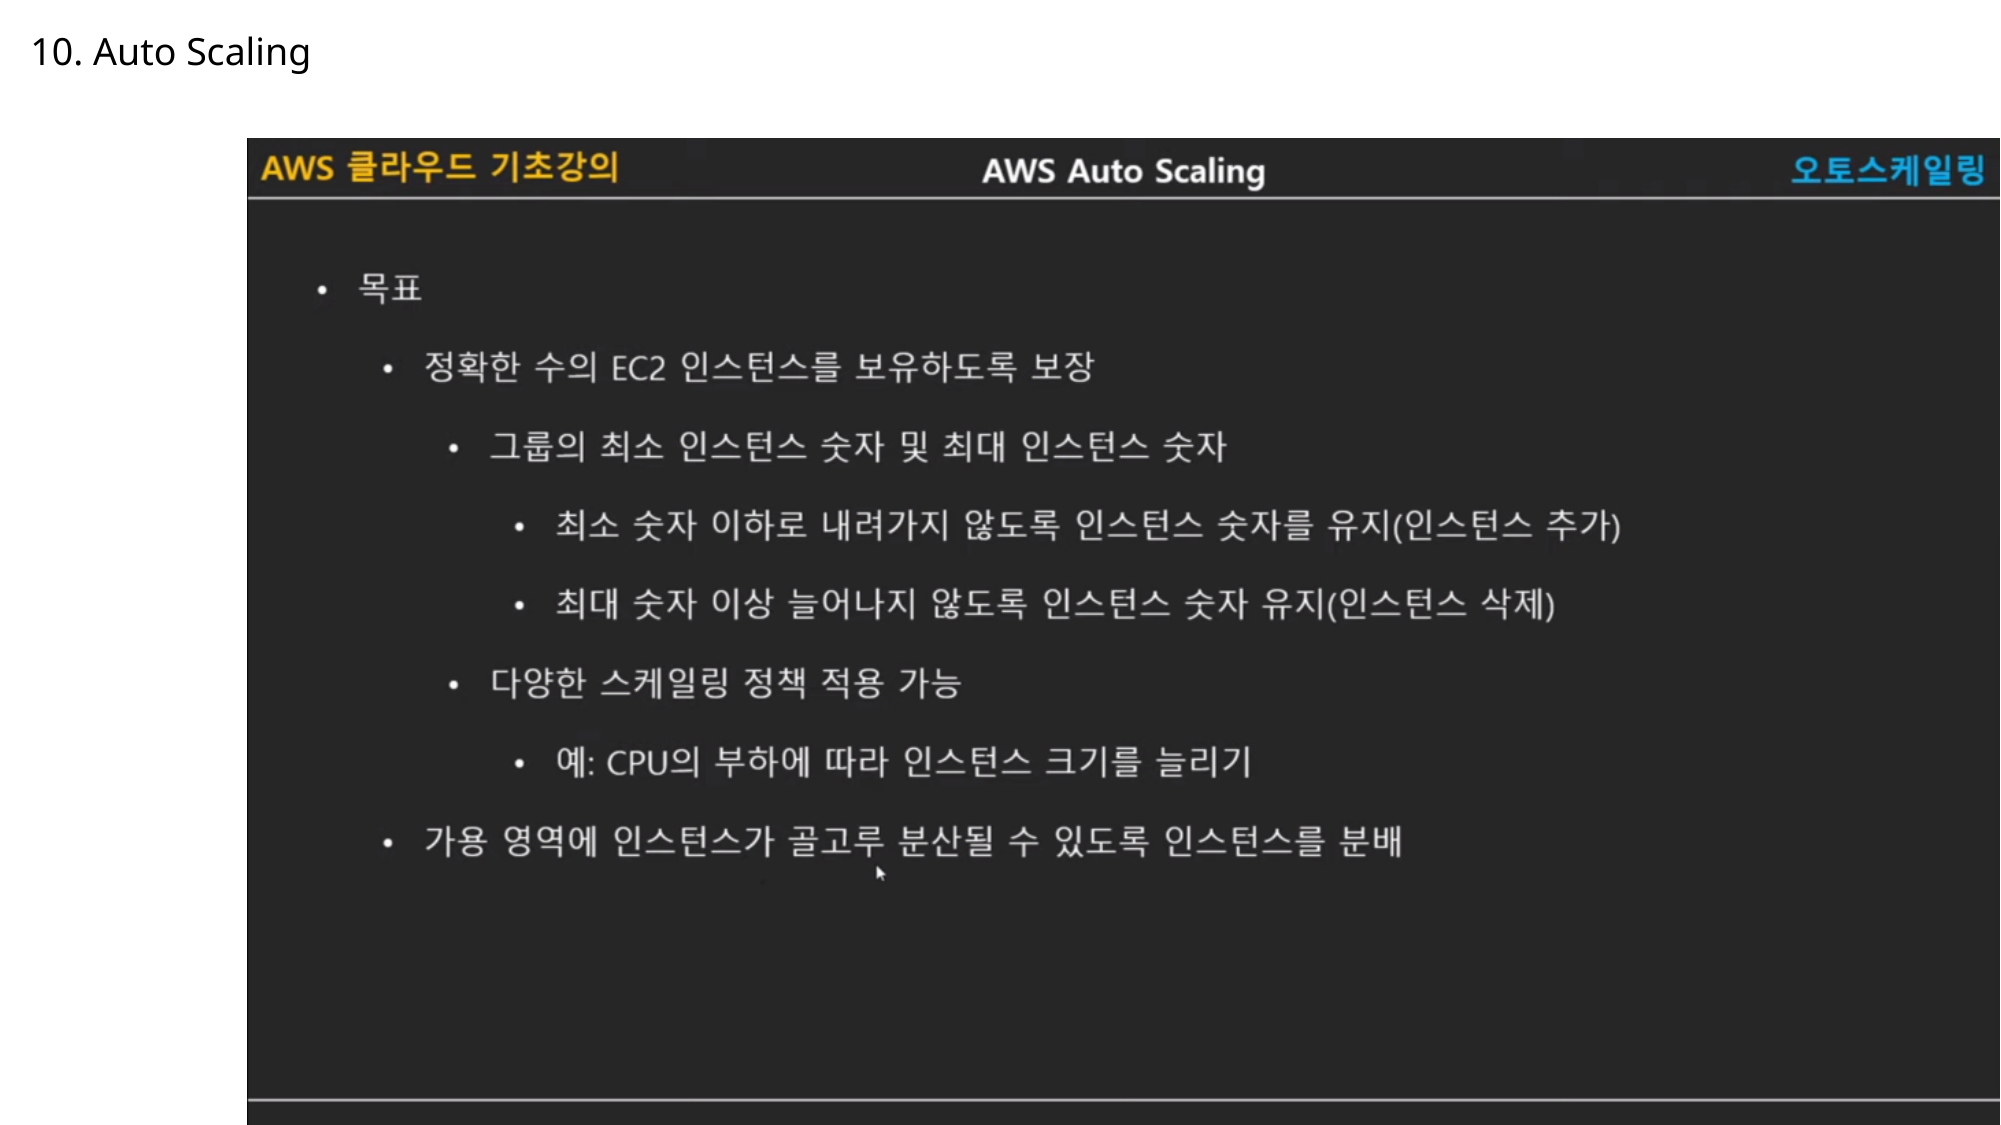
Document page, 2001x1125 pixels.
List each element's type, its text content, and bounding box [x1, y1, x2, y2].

text_box 10. Auto Scaling [15, 20, 1489, 125]
picture [247, 138, 2000, 1125]
